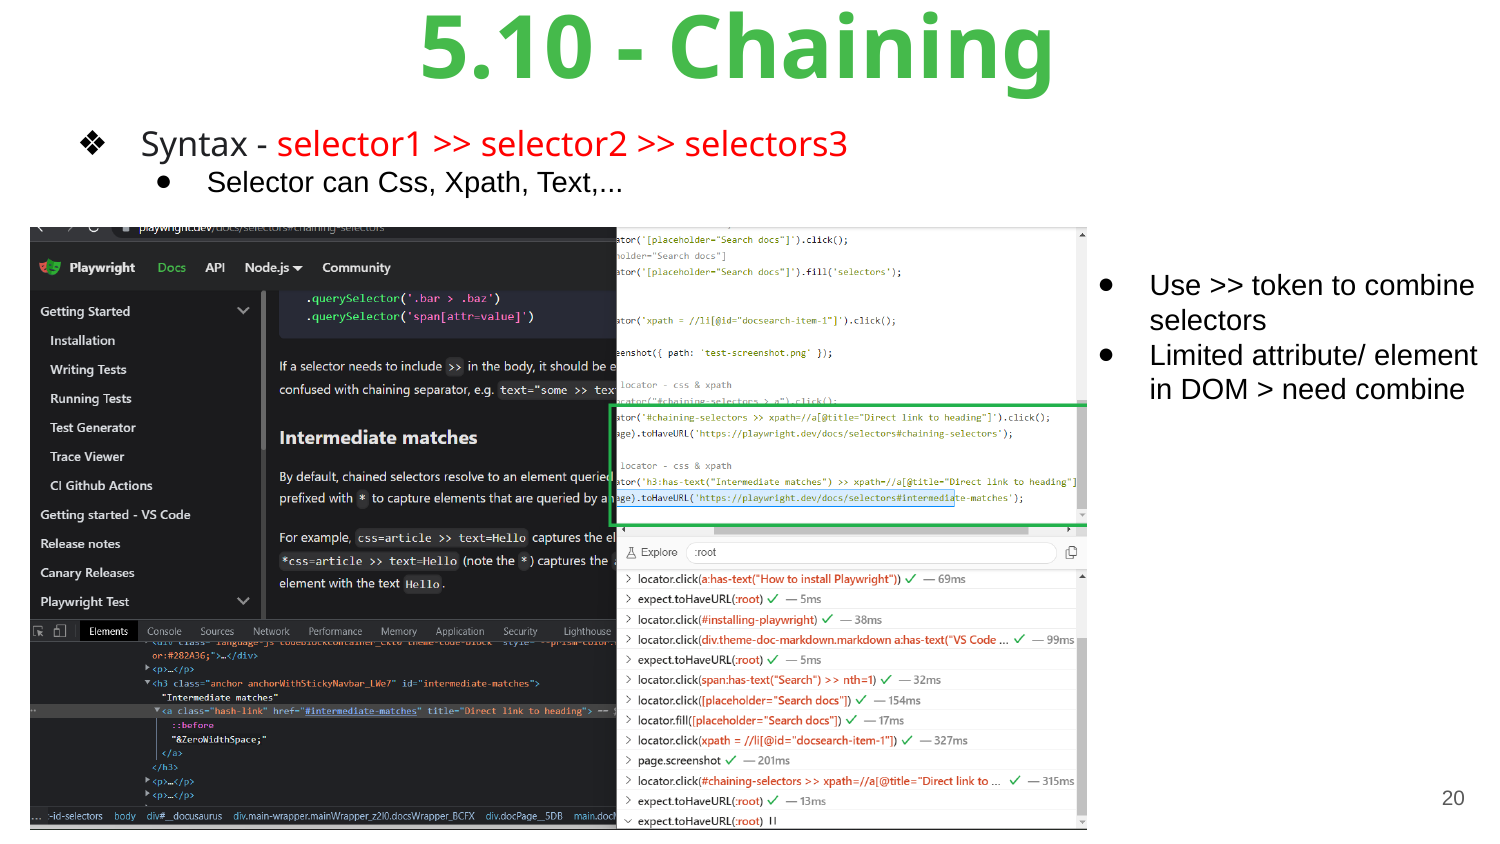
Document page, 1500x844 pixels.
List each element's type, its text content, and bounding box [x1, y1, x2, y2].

picture [29, 227, 1087, 830]
text_box Use >> token to combine selectors Limited attribute/ element in DOM > need combine [1092, 251, 1500, 421]
title 5.10 - Chaining [51, 0, 1449, 70]
slide_number ‹#› [1389, 764, 1480, 830]
text_box Syntax - selector1 >> selector2 >> selectors3 Selector can Css, Xpath, Text,... [41, 106, 1323, 213]
